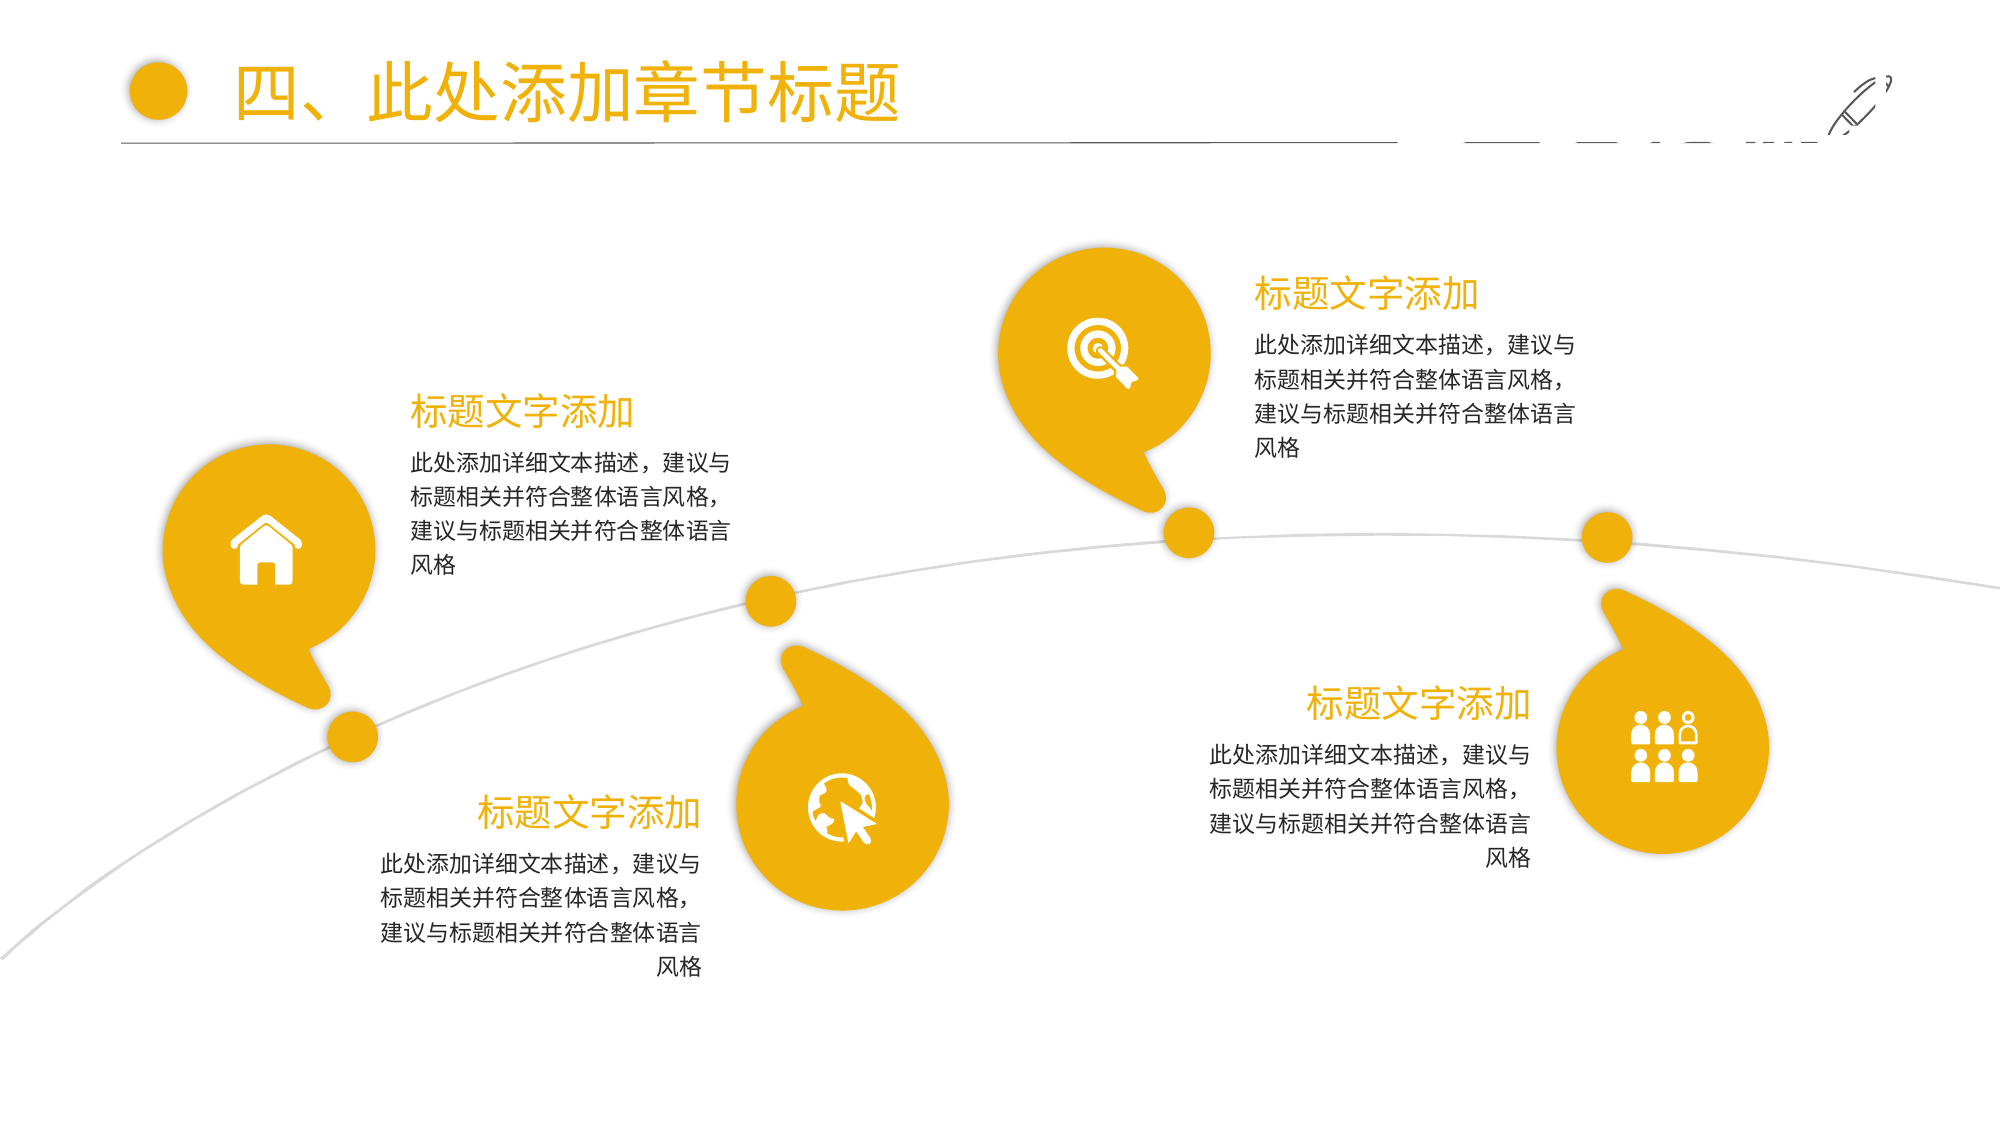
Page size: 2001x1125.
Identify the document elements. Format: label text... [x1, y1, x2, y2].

text_box 四、此处添加章节标题 [216, 41, 1049, 140]
text_box [128, 61, 189, 121]
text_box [349, 575, 962, 990]
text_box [149, 380, 763, 763]
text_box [1396, 36, 1969, 148]
text_box [1783, 556, 2000, 590]
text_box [985, 242, 1608, 559]
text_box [1179, 512, 1783, 881]
text_box [0, 763, 301, 961]
text_box [880, 558, 1004, 575]
